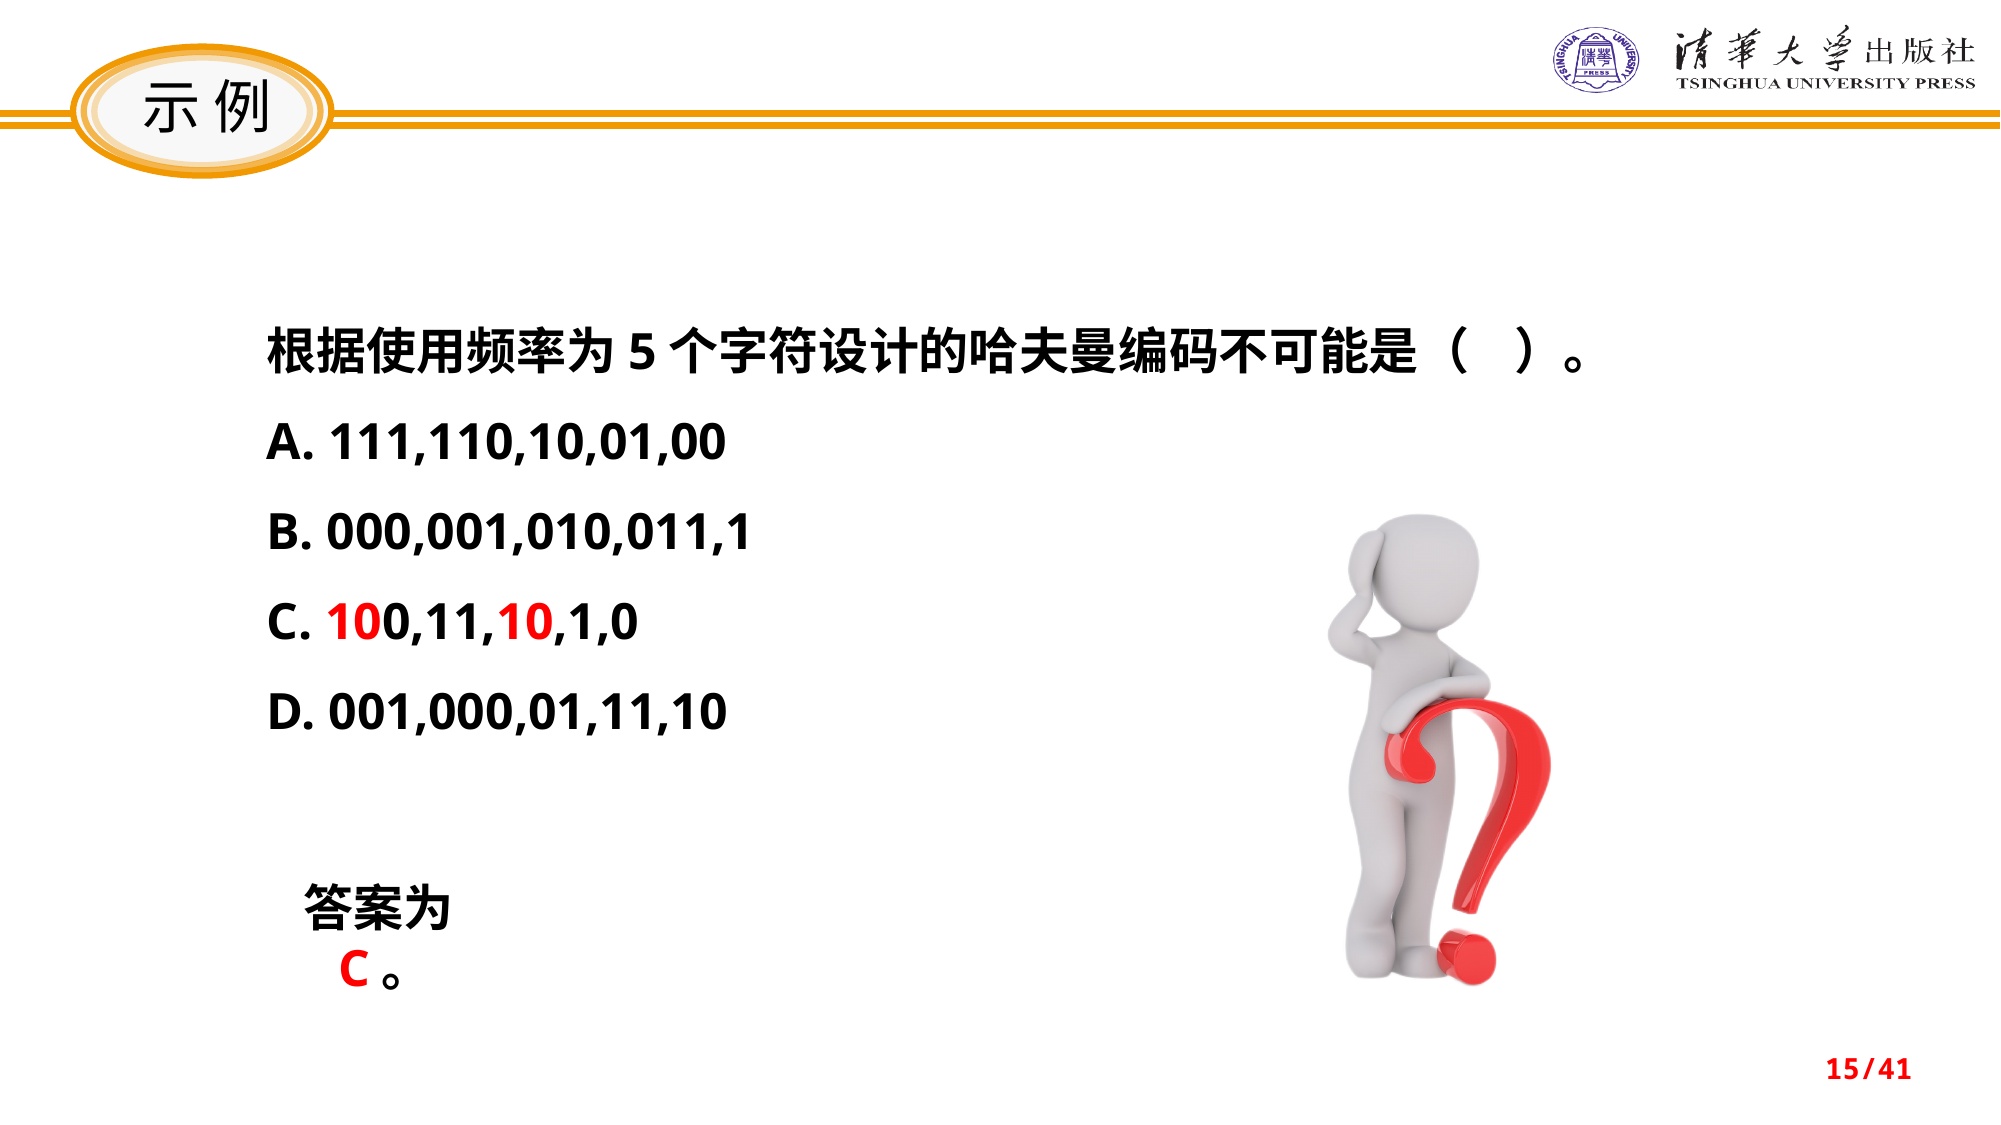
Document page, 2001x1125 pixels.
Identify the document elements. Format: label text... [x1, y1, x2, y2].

picture [1504, 0, 2001, 144]
text_box 根据使用频率为5个字符设计的哈夫曼编码不可能是（ ）。 A. 111,110,10,01,00 B. 000,001,010,011,1 C. 100,11,10,1,0 D. 001,000,01,11,10 [251, 281, 1763, 747]
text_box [72, 46, 339, 176]
picture [1164, 478, 1693, 1008]
text_box 答案为C。 [267, 869, 503, 1005]
